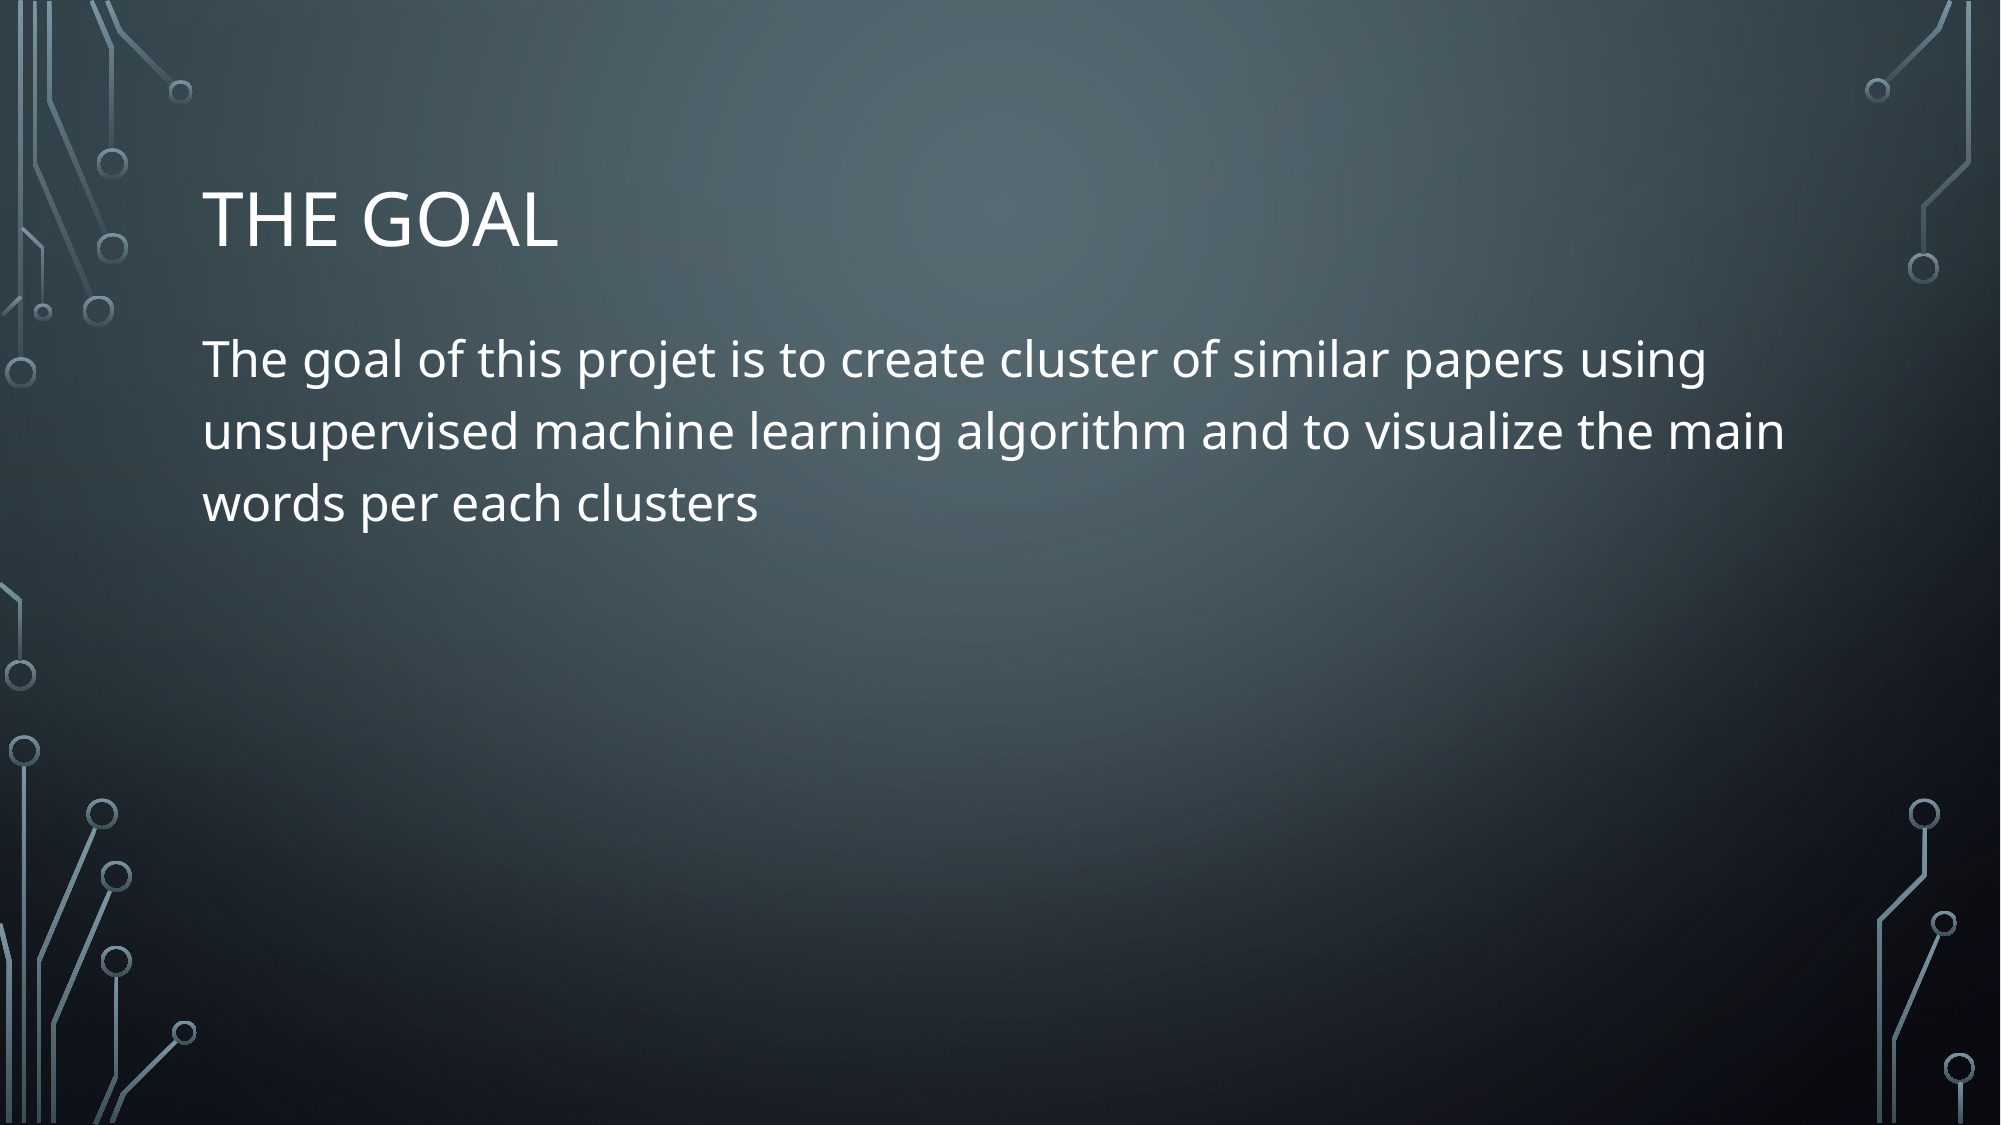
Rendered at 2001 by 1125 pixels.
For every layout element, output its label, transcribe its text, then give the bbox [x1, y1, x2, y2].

title The goal [187, 101, 1813, 307]
list The goal of this projet is to create cluster of similar papers using unsupervised machine learning algorithm and to visualize the main words per each clusters [187, 307, 1813, 1008]
